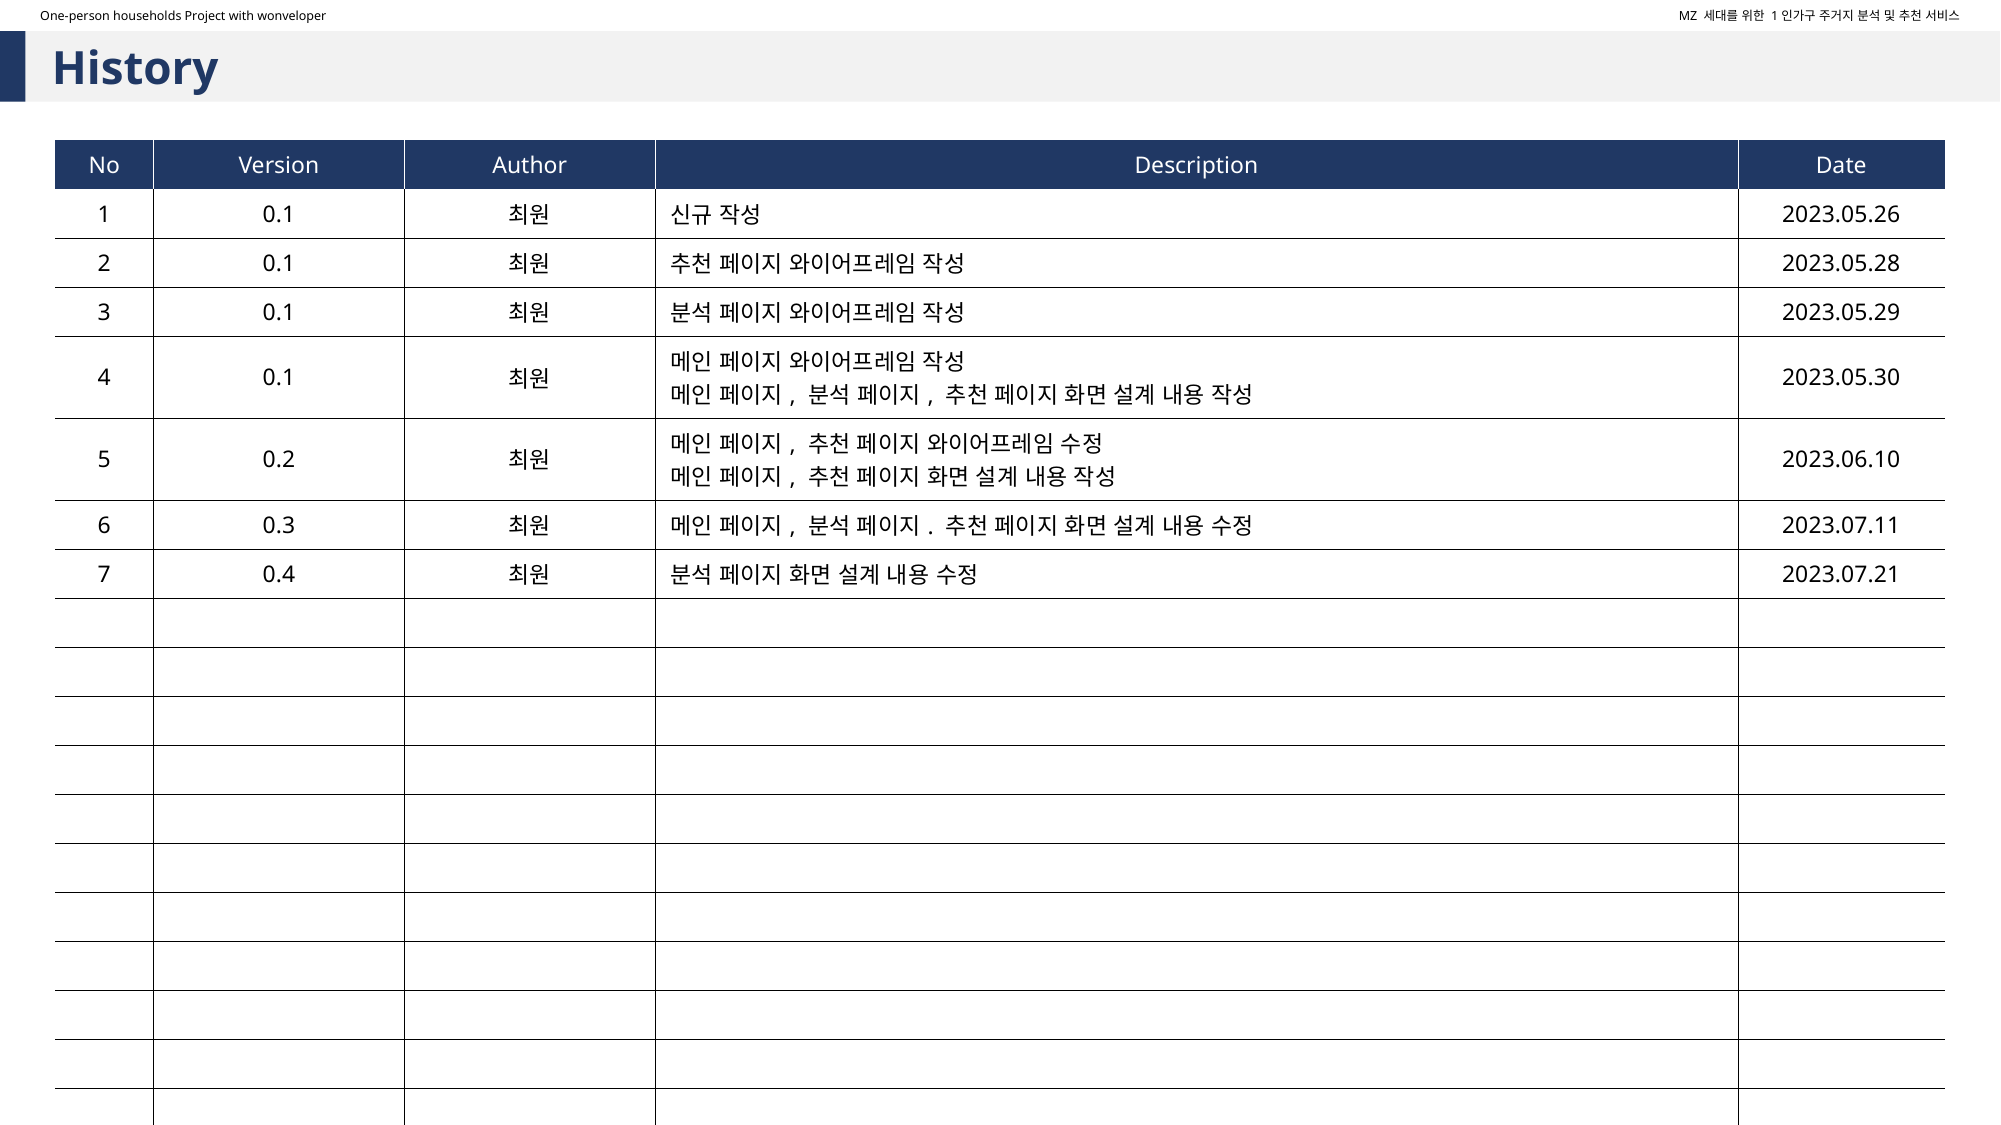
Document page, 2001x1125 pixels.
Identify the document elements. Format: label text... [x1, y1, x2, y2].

text_box History [37, 31, 409, 102]
table_cell 최원 [405, 288, 655, 336]
table_cell 2023.05.30 [1739, 337, 1945, 418]
table_cell [405, 746, 655, 794]
table_cell 2023.07.21 [1739, 550, 1945, 598]
table_cell [656, 1089, 1738, 1125]
table_cell [656, 942, 1738, 990]
table_cell 6 [55, 501, 153, 549]
table_cell 최원 [405, 337, 655, 418]
table_cell 0.1 [154, 190, 404, 238]
table_cell [656, 648, 1738, 696]
table_header Description [656, 140, 1738, 189]
table_cell 2023.05.29 [1739, 288, 1945, 336]
table_cell 5 [55, 419, 153, 500]
table_cell [1739, 844, 1945, 892]
table_header No [55, 140, 153, 189]
table_cell [55, 991, 153, 1039]
table_cell 분석 페이지 화면 설계 내용 수정 [656, 550, 1738, 598]
table_cell 2023.07.11 [1739, 501, 1945, 549]
table_cell 최원 [405, 239, 655, 287]
table_header Version [154, 140, 404, 189]
table_cell 메인 페이지, 추천 페이지 와이어프레임 수정 메인 페이지, 추천 페이지 화면 설계 내용 작성 [656, 419, 1738, 500]
text_box [0, 30, 26, 103]
table_header Author [405, 140, 655, 189]
table_cell [656, 697, 1738, 745]
table_cell [154, 893, 404, 941]
table_cell [1739, 697, 1945, 745]
table_cell [55, 844, 153, 892]
table_cell [55, 893, 153, 941]
table_cell 최원 [405, 501, 655, 549]
table_cell [1739, 795, 1945, 843]
table_cell [656, 599, 1738, 647]
table_cell [154, 648, 404, 696]
table_cell 추천 페이지 와이어프레임 작성 [656, 239, 1738, 287]
table_cell [405, 1040, 655, 1088]
table_cell 0.1 [154, 288, 404, 336]
table_cell [154, 599, 404, 647]
table_cell [154, 991, 404, 1039]
table_cell [1739, 942, 1945, 990]
table_cell 2023.06.10 [1739, 419, 1945, 500]
table_cell 2023.05.26 [1739, 190, 1945, 238]
table_cell [405, 795, 655, 843]
table_cell [55, 795, 153, 843]
table_cell 1 [55, 190, 153, 238]
table_cell [154, 942, 404, 990]
table_cell [1739, 648, 1945, 696]
table_cell [405, 893, 655, 941]
table_cell [1739, 893, 1945, 941]
table_cell 메인 페이지, 분석 페이지. 추천 페이지 화면 설계 내용 수정 [656, 501, 1738, 549]
table_cell [55, 599, 153, 647]
table_cell [405, 991, 655, 1039]
table_cell [656, 746, 1738, 794]
table_cell 0.3 [154, 501, 404, 549]
table_cell 7 [55, 550, 153, 598]
table_cell [55, 648, 153, 696]
table_cell [55, 697, 153, 745]
table_cell [1739, 1040, 1945, 1088]
table_cell [55, 1089, 153, 1125]
table_cell 분석 페이지 와이어프레임 작성 [656, 288, 1738, 336]
table_cell [1739, 599, 1945, 647]
table_cell [405, 1089, 655, 1125]
table_cell 0.2 [154, 419, 404, 500]
table_cell [55, 746, 153, 794]
table_cell [1739, 991, 1945, 1039]
table_cell [405, 697, 655, 745]
table_cell [405, 648, 655, 696]
table_cell 0.4 [154, 550, 404, 598]
table_cell 최원 [405, 419, 655, 500]
table_cell [1739, 746, 1945, 794]
table_cell 2 [55, 239, 153, 287]
table_cell 0.1 [154, 239, 404, 287]
table_cell [405, 942, 655, 990]
text_box One-person households Project with wonveloper [25, 0, 563, 31]
table_cell [154, 746, 404, 794]
table_cell [154, 844, 404, 892]
table_cell [656, 844, 1738, 892]
table_cell [154, 697, 404, 745]
table_cell [656, 991, 1738, 1039]
table_cell 0.1 [154, 337, 404, 418]
table_cell [405, 599, 655, 647]
table_cell 메인 페이지 와이어프레임 작성 메인 페이지, 분석 페이지, 추천 페이지 화면 설계 내용 작성 [656, 337, 1738, 418]
table_cell 2023.05.28 [1739, 239, 1945, 287]
table_cell [55, 1040, 153, 1088]
table_cell 최원 [405, 190, 655, 238]
table_cell [154, 1089, 404, 1125]
table_cell 3 [55, 288, 153, 336]
table_cell 최원 [405, 550, 655, 598]
table_cell 신규 작성 [656, 190, 1738, 238]
table_header Date [1739, 140, 1945, 189]
table_cell [656, 893, 1738, 941]
table_cell 4 [55, 337, 153, 418]
table_cell [154, 1040, 404, 1088]
text_box MZ 세대를 위한 1인가구 주거지 분석 및 추천 서비스 [1436, 0, 1975, 31]
table_cell [1739, 1089, 1945, 1125]
table_cell [656, 795, 1738, 843]
table_cell [154, 795, 404, 843]
text_box [26, 30, 2000, 103]
table_cell [55, 942, 153, 990]
table_cell [405, 844, 655, 892]
table_cell [656, 1040, 1738, 1088]
